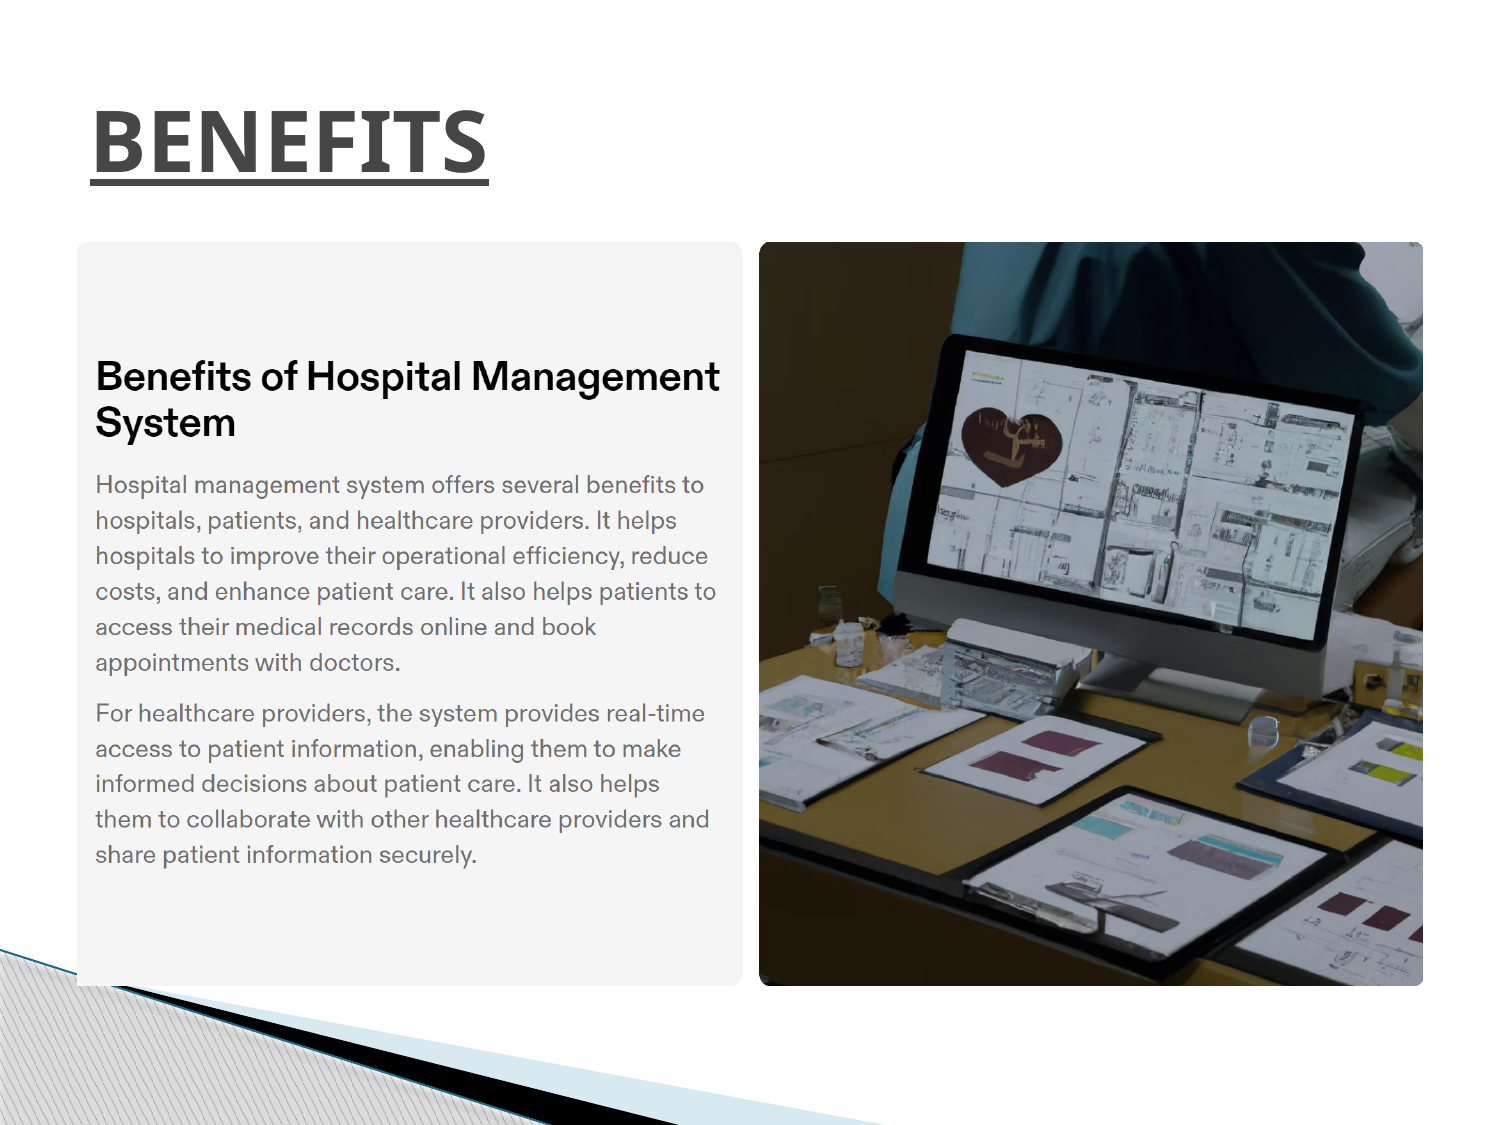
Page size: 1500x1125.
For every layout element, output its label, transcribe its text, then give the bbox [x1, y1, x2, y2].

title BENEFITS [75, 45, 1425, 233]
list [77, 242, 1423, 986]
